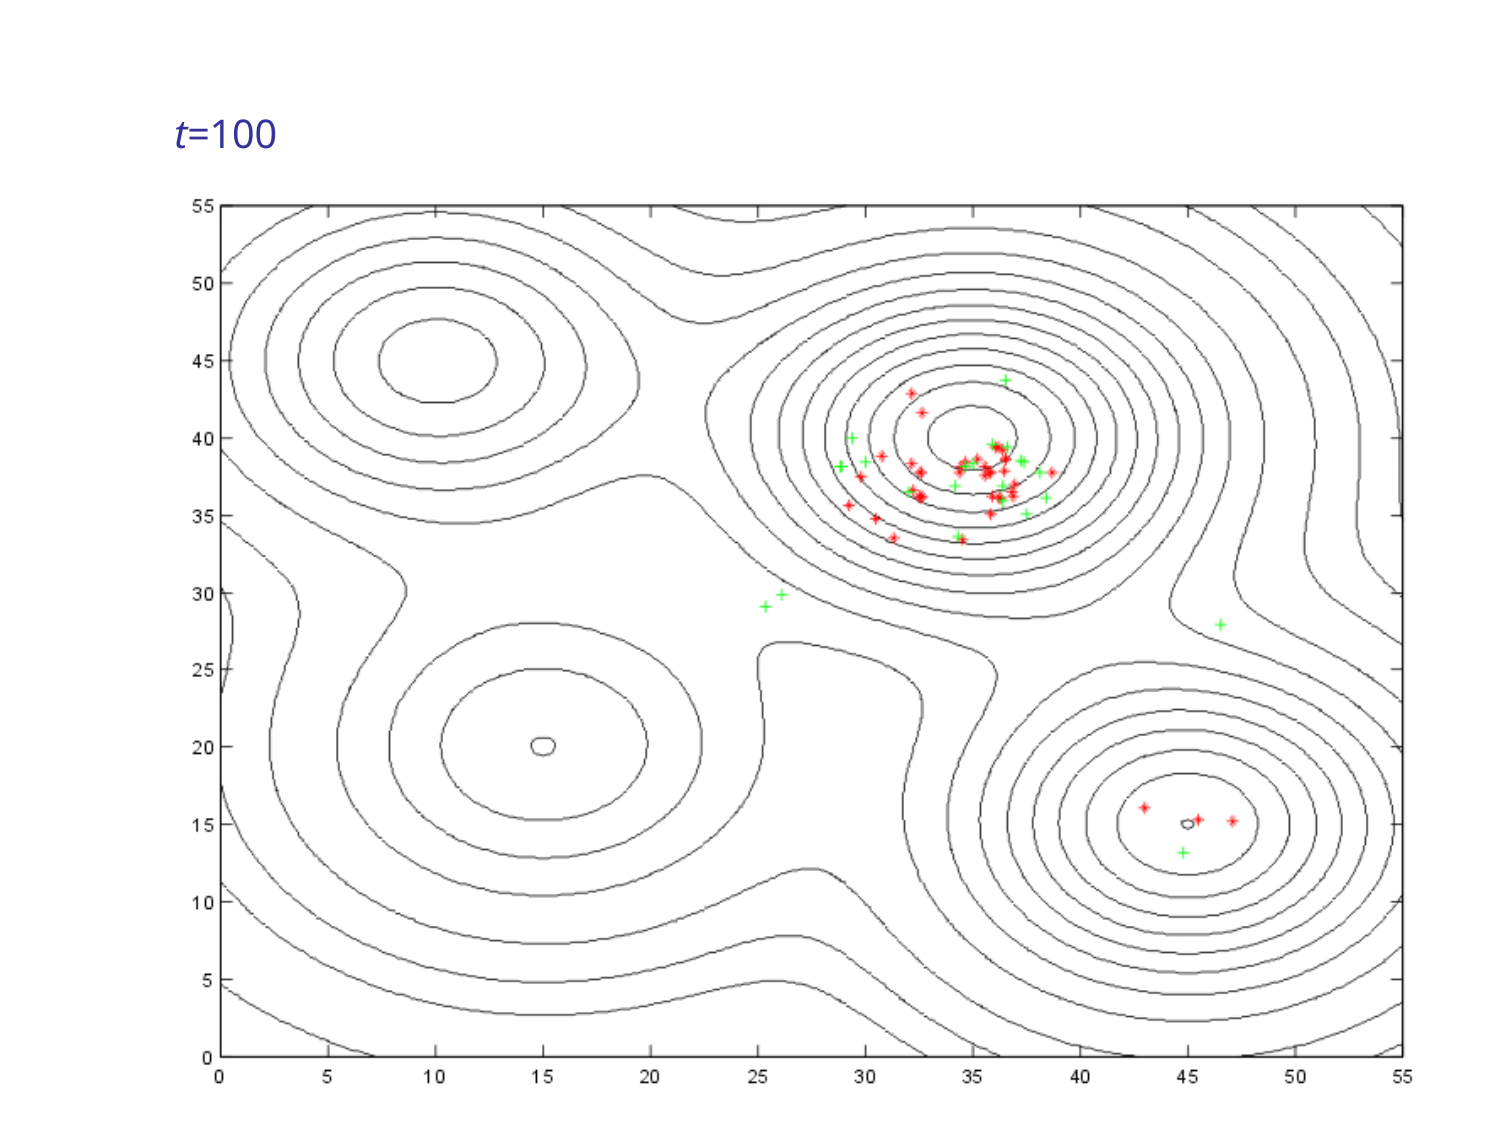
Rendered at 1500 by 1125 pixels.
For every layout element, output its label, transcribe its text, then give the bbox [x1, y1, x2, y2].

picture [74, 180, 1500, 1125]
title t=100 [159, 90, 1435, 164]
